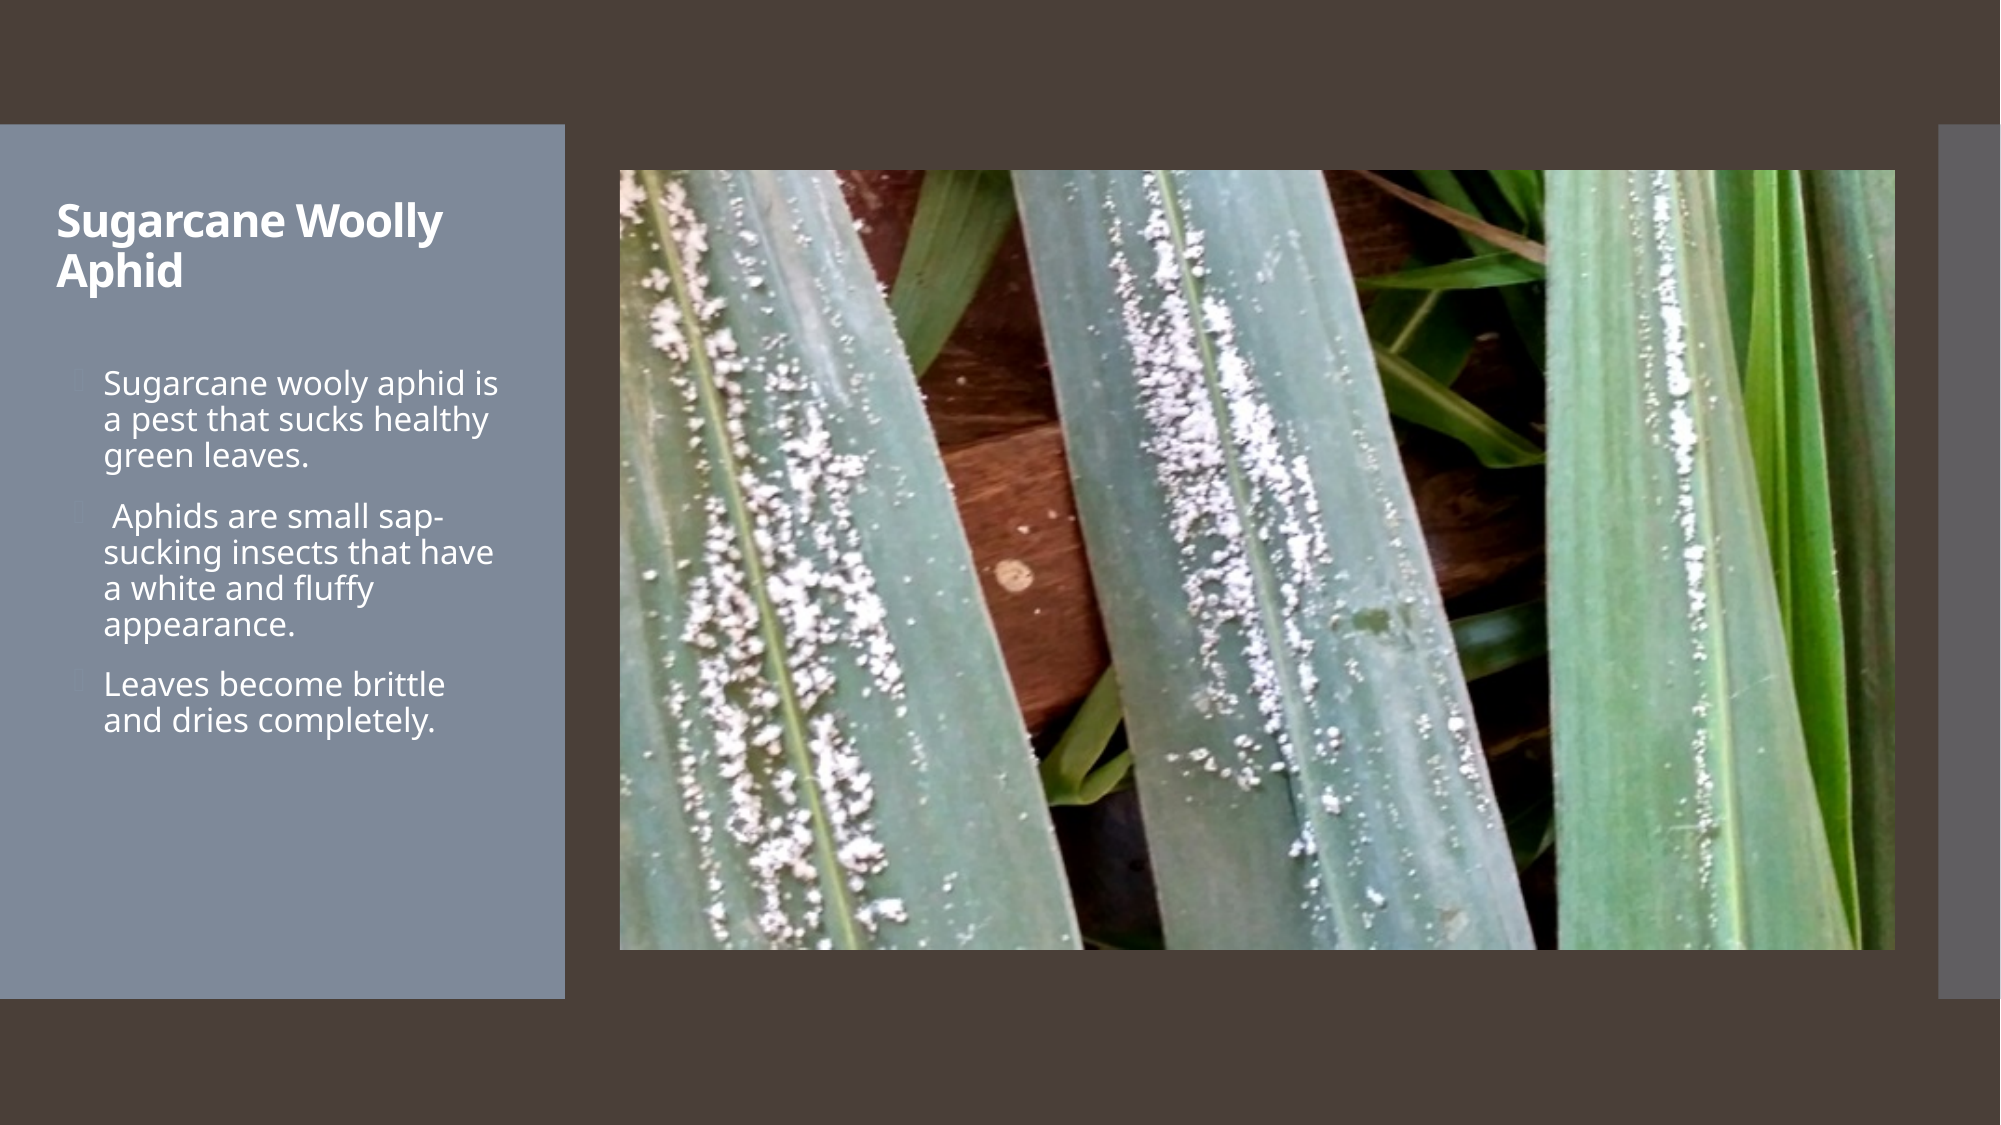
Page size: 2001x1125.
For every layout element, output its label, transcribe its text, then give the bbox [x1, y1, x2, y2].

picture [619, 170, 1896, 951]
title Sugarcane Woolly Aphid [41, 184, 525, 359]
list Sugarcane wooly aphid is a pest that sucks healthy green leaves. Aphids are small sap-sucking insects that have a white and fluffy appearance. Leaves become brittle and dries completely. [41, 359, 525, 969]
